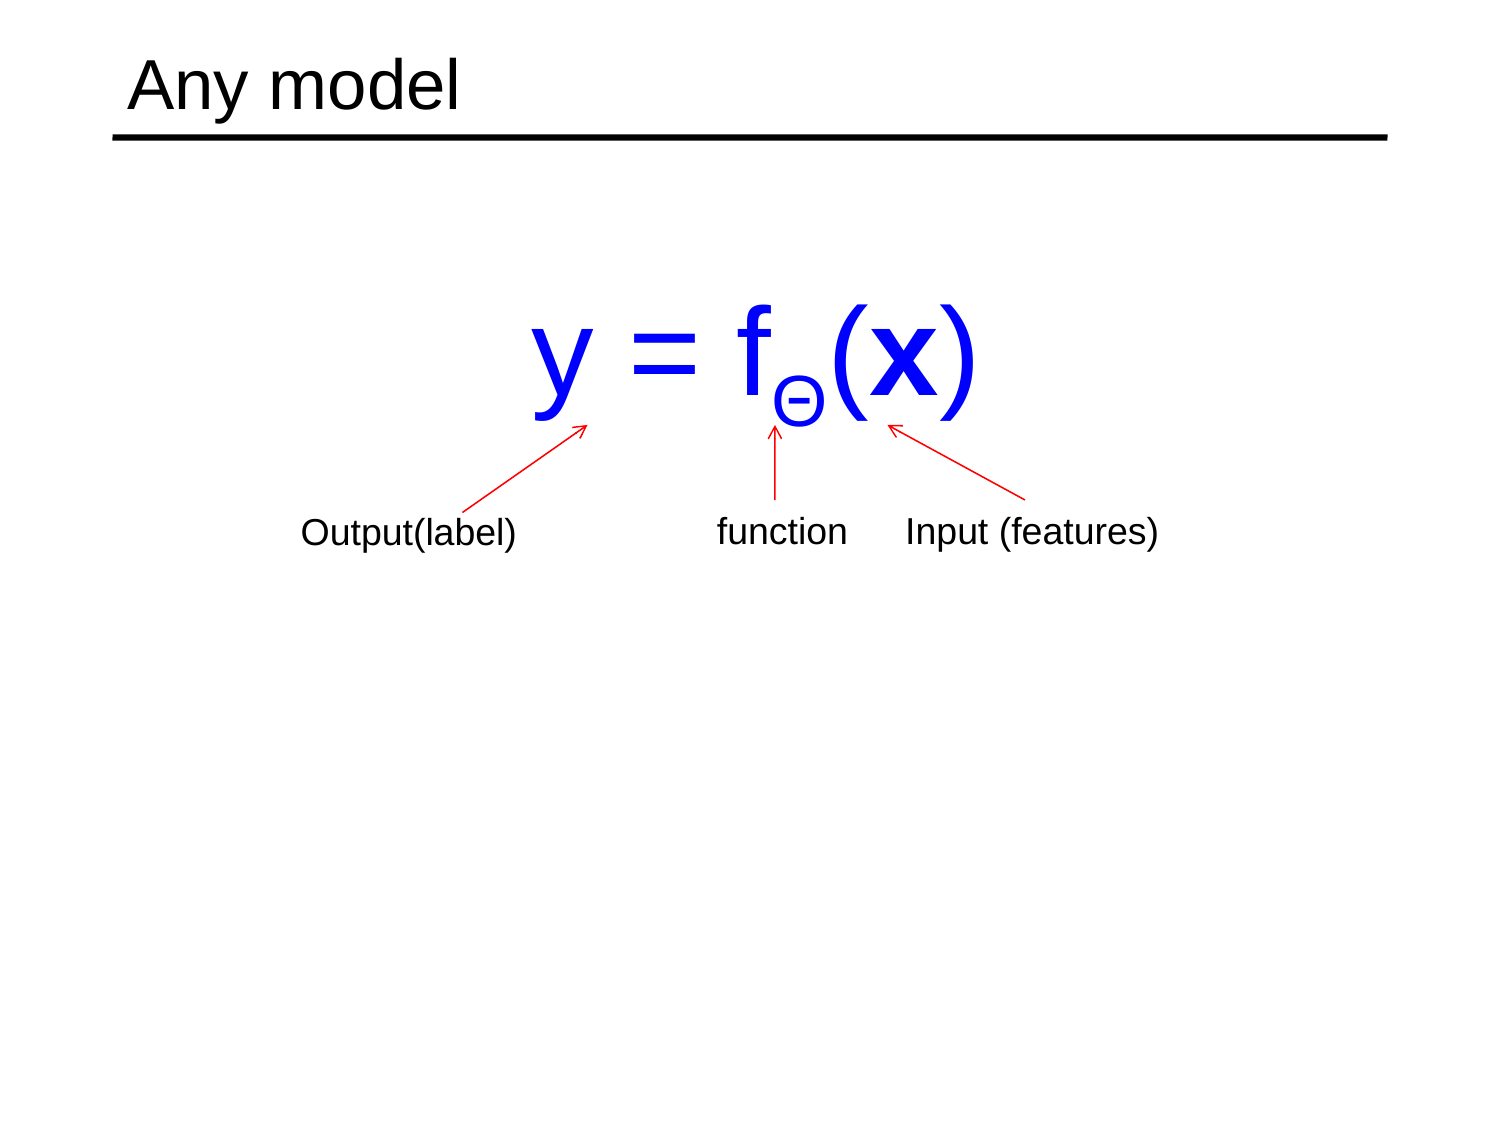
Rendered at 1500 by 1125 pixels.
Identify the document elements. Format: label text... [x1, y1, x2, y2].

text_box Input (features) [877, 499, 1188, 560]
title Any model [112, 12, 1438, 151]
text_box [462, 424, 588, 513]
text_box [887, 424, 1026, 501]
text_box function [627, 499, 877, 560]
list y = fΘ(x) [49, 262, 1463, 1006]
text_box Output(label) [285, 500, 532, 561]
